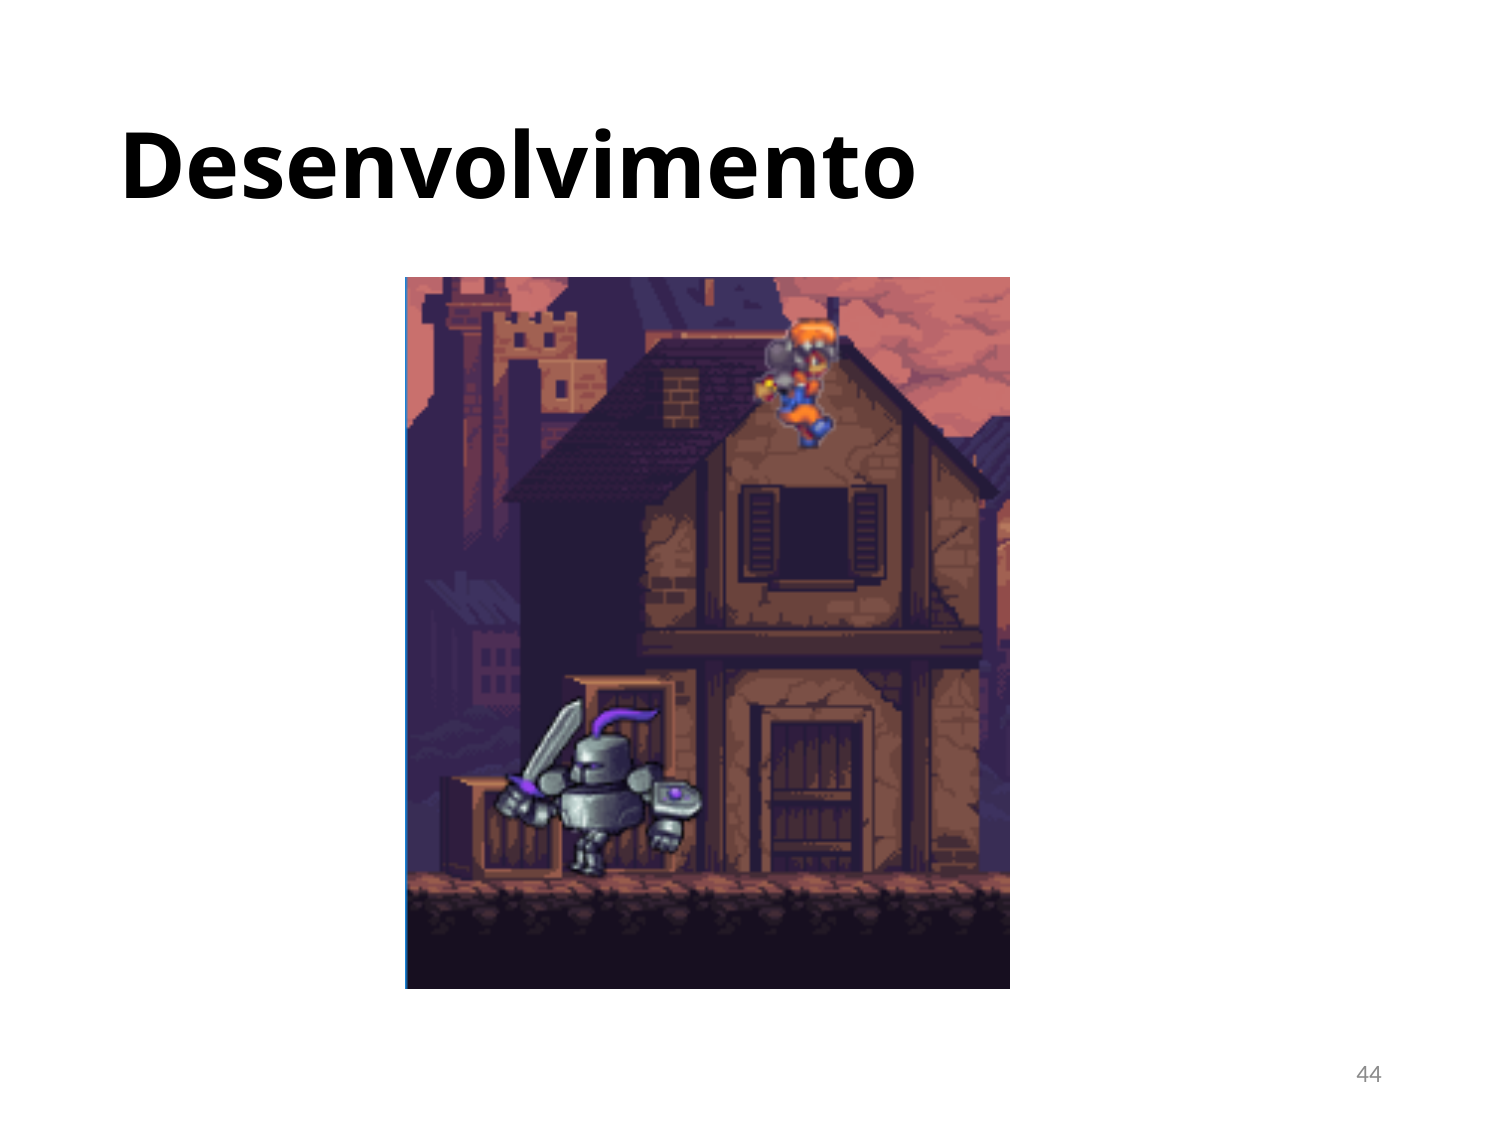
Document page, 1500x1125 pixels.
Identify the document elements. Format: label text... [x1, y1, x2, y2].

slide_number 44 [1059, 1042, 1397, 1103]
title Desenvolvimento [103, 59, 1397, 278]
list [404, 277, 1010, 989]
